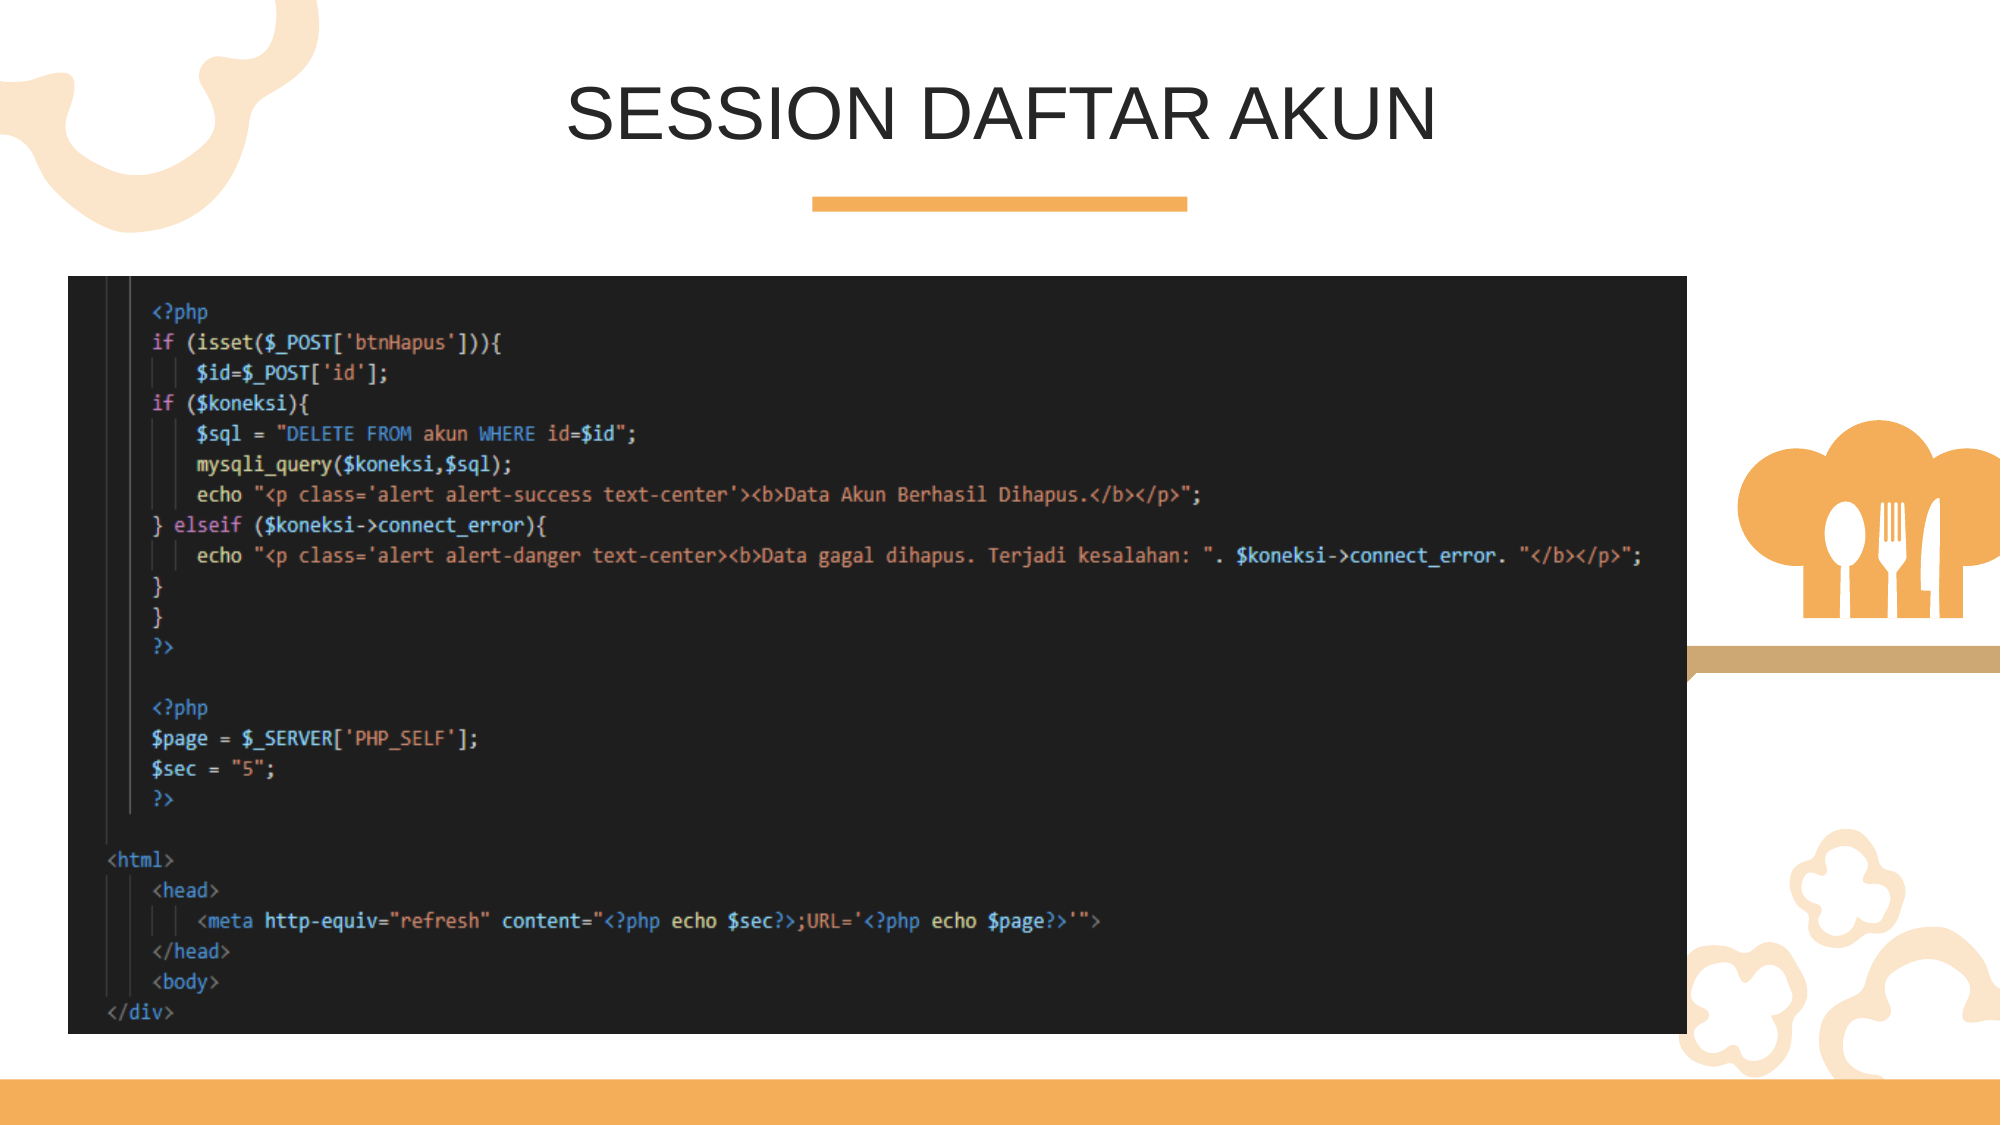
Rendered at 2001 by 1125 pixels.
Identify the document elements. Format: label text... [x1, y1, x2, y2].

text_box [1687, 645, 2000, 814]
list SESSION DAFTAR AKUN [53, 55, 1952, 175]
picture [68, 276, 1687, 1034]
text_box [1737, 420, 2000, 619]
